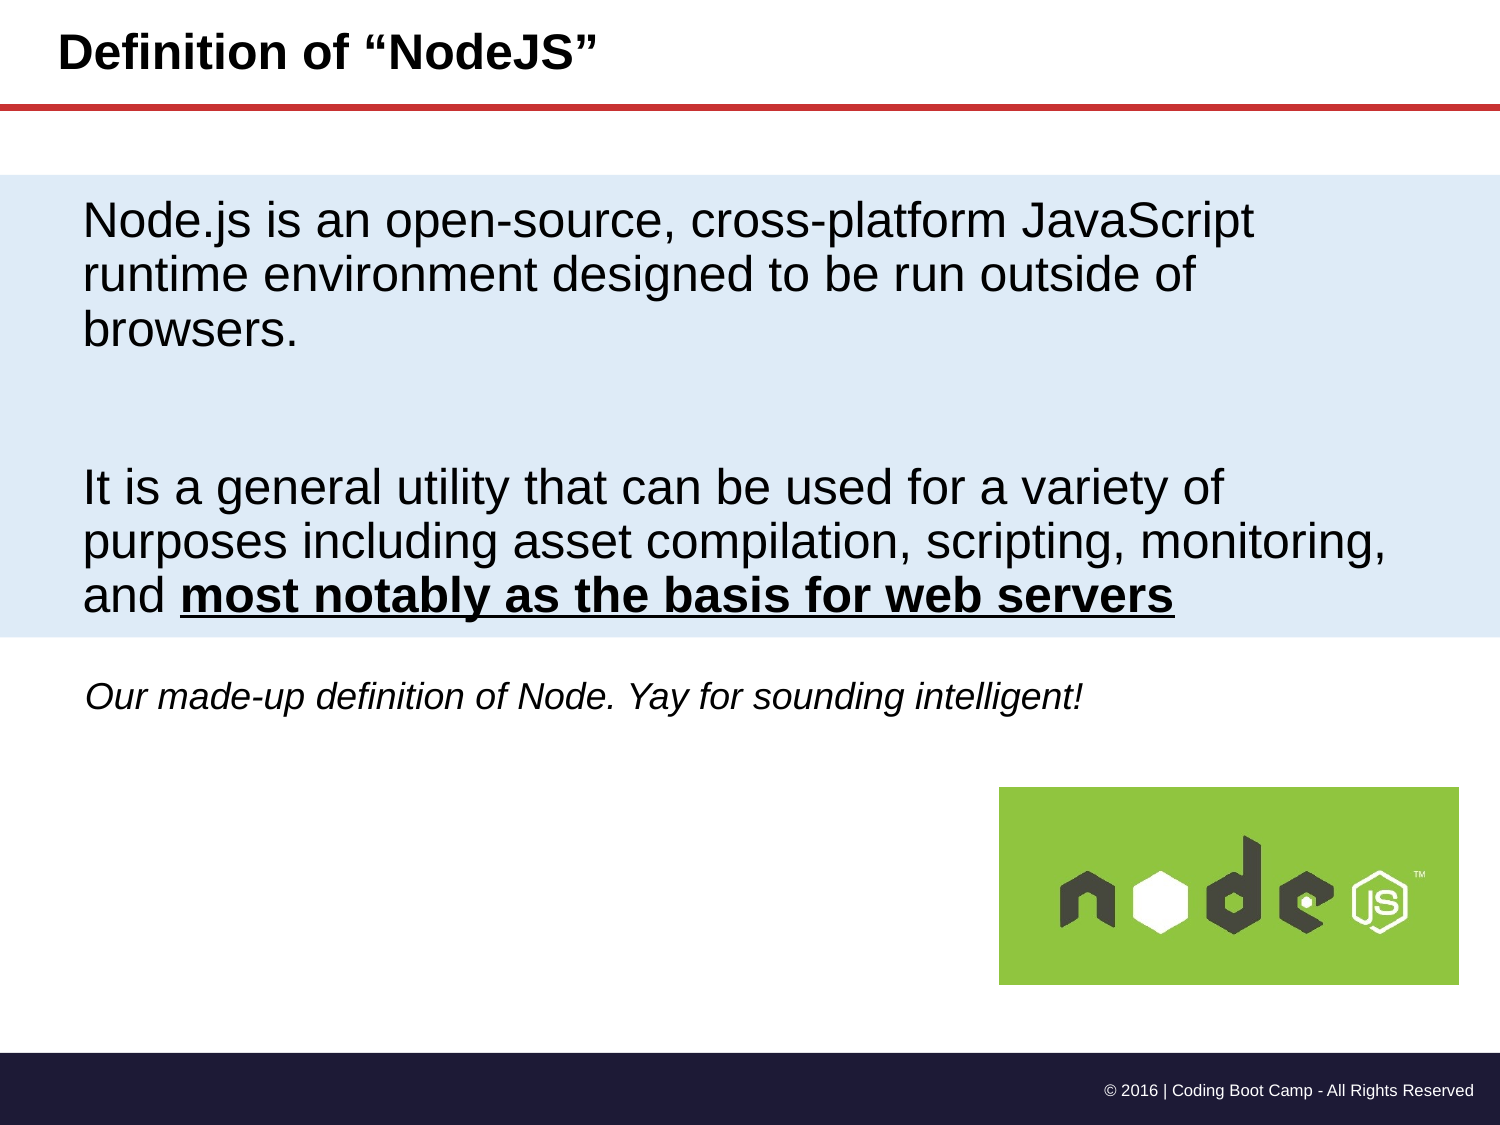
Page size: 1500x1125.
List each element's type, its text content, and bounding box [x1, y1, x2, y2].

text_box [0, 174, 1500, 638]
text_box Node.js is an open-source, cross-platform JavaScript runtime environment designed to be run outside of browsers. It is a general utility that can be used for a variety of purposes including asset compilation, scripting, monitoring, and most notably as the basis for web servers [74, 187, 1425, 631]
text_box Our made-up definition of Node. Yay for sounding intelligent! [77, 664, 1465, 725]
title Definition of “NodeJS” [49, 0, 948, 108]
picture [999, 787, 1460, 985]
